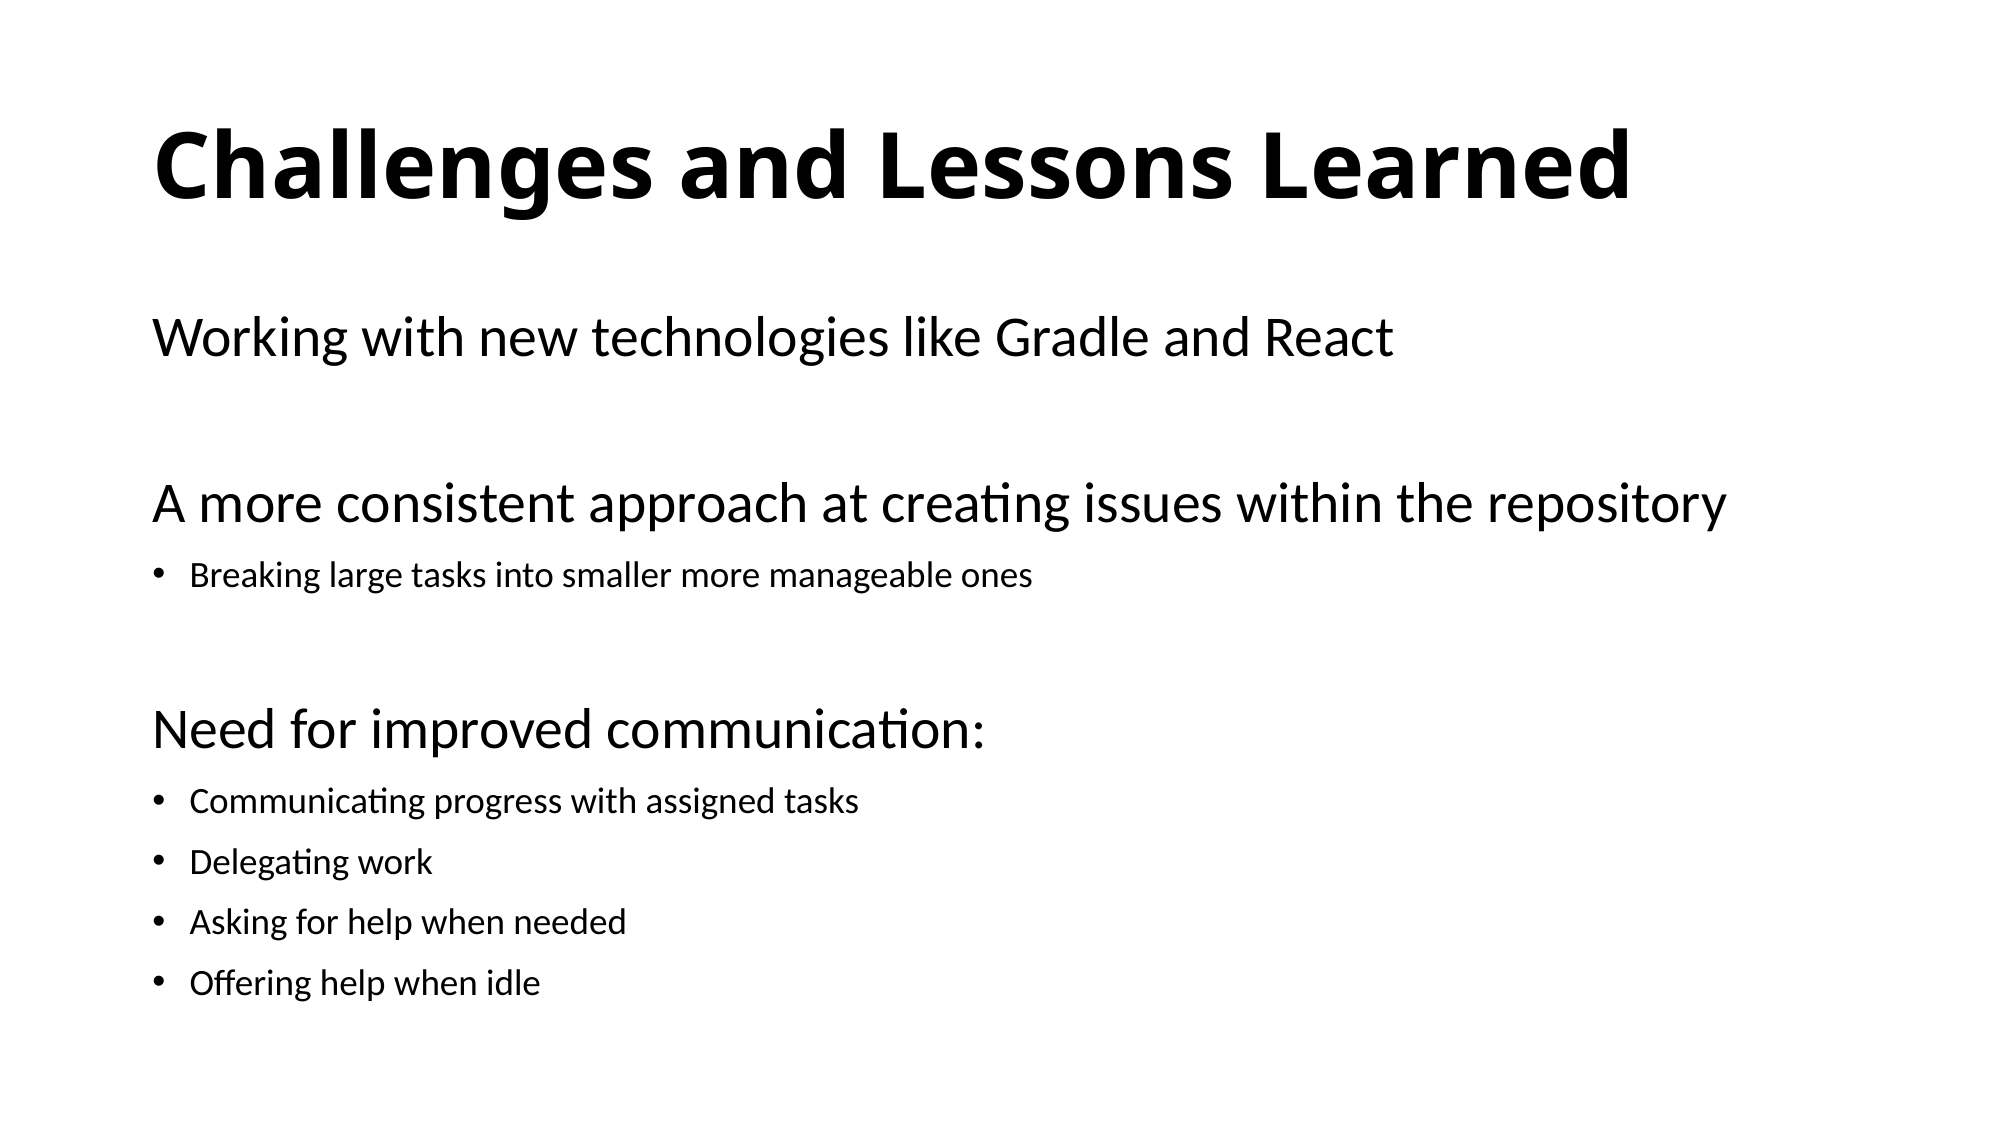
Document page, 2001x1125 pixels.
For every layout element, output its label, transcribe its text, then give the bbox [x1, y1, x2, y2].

title Challenges and Lessons Learned [137, 59, 1863, 278]
list Working with new technologies like Gradle and React A more consistent approach at creating issues within the repository Breaking large tasks into smaller more manageable ones Need for improved communication: Communicating progress with assigned tasks Delegating work Asking for help when needed Offering help when idle [137, 299, 1863, 1014]
